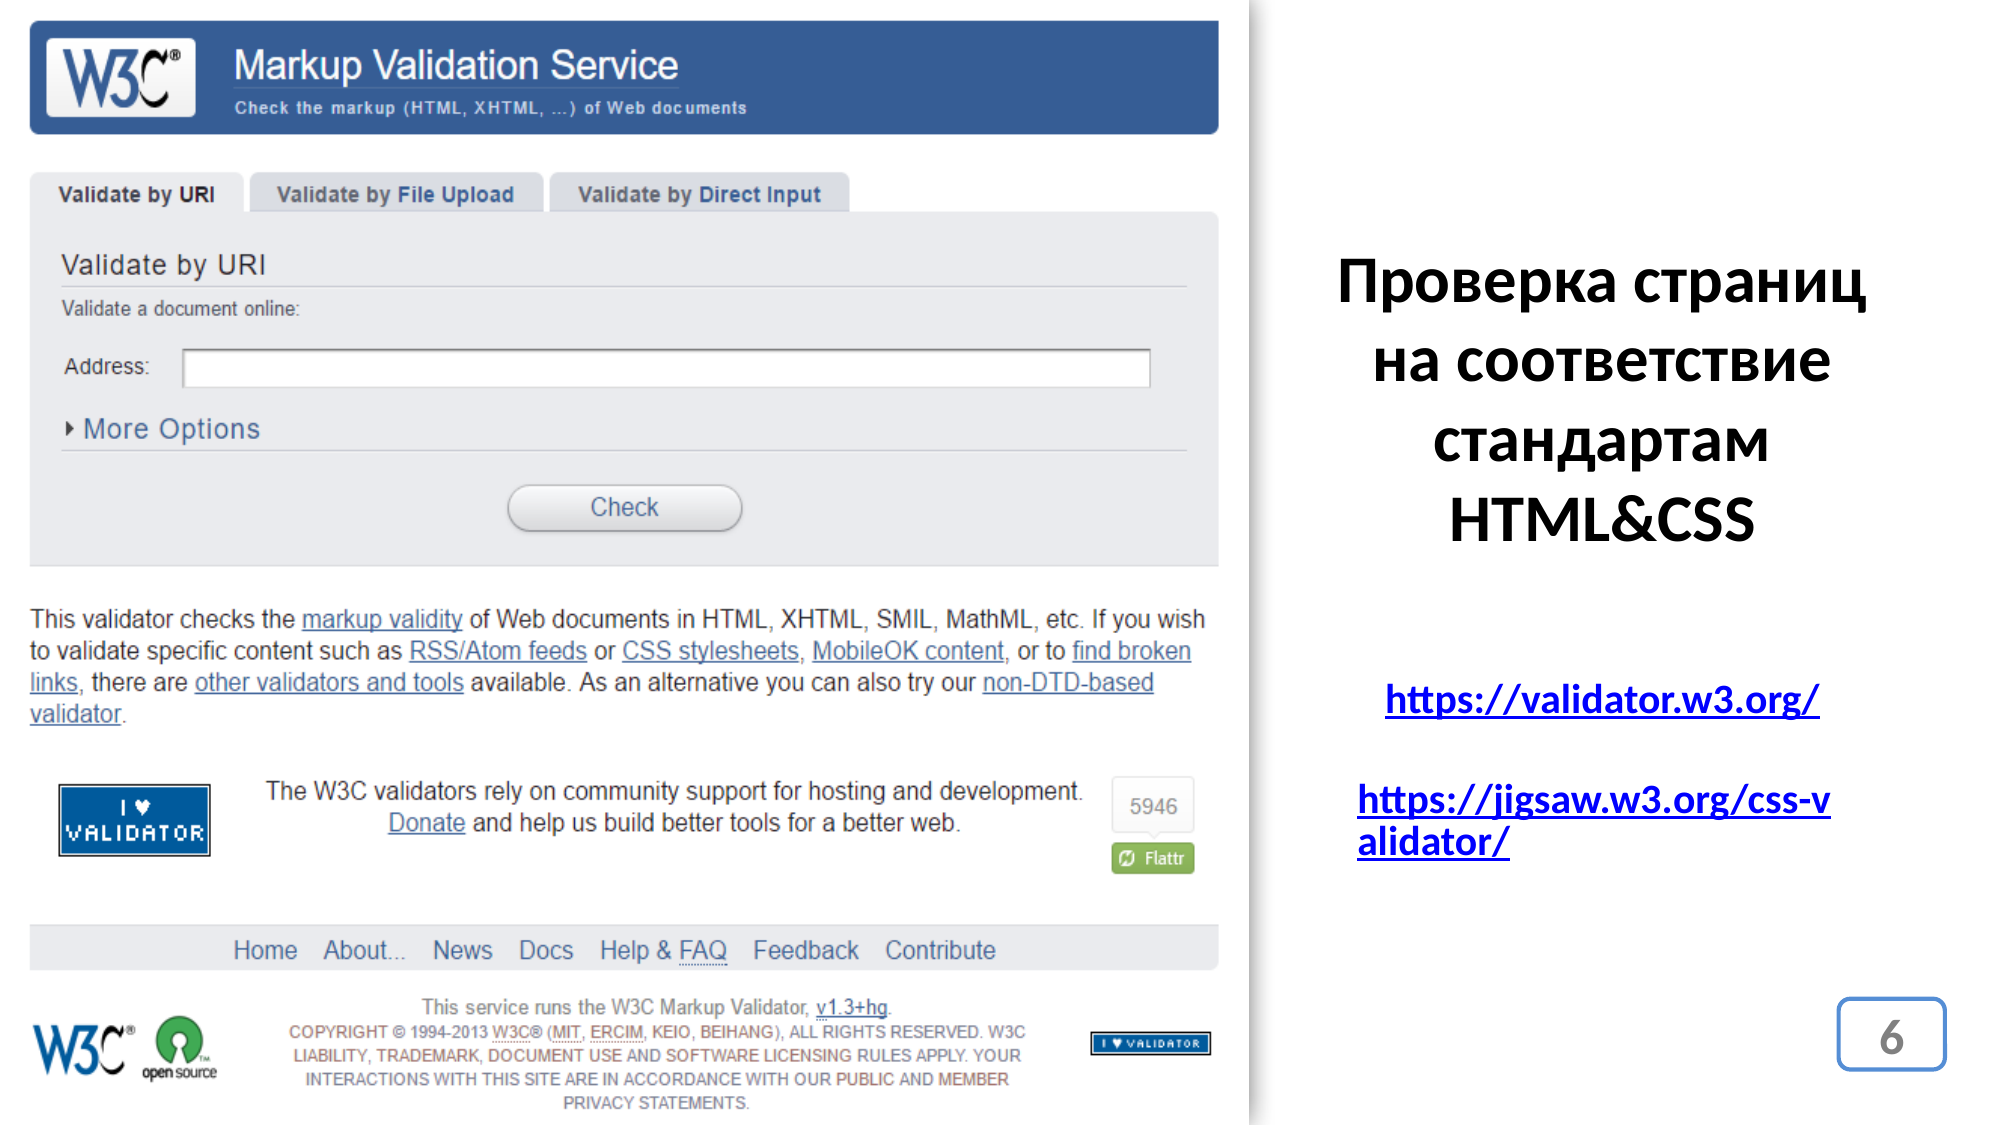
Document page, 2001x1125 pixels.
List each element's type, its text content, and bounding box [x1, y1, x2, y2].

text_box 6 [1836, 996, 1948, 1072]
text_box Проверка страниц на соответствие стандартам HTML&CSS [1295, 227, 1910, 563]
text_box https://validator.w3.org/ https://jigsaw.w3.org/css-validator/ [1342, 664, 1863, 830]
picture [0, 0, 1249, 1125]
